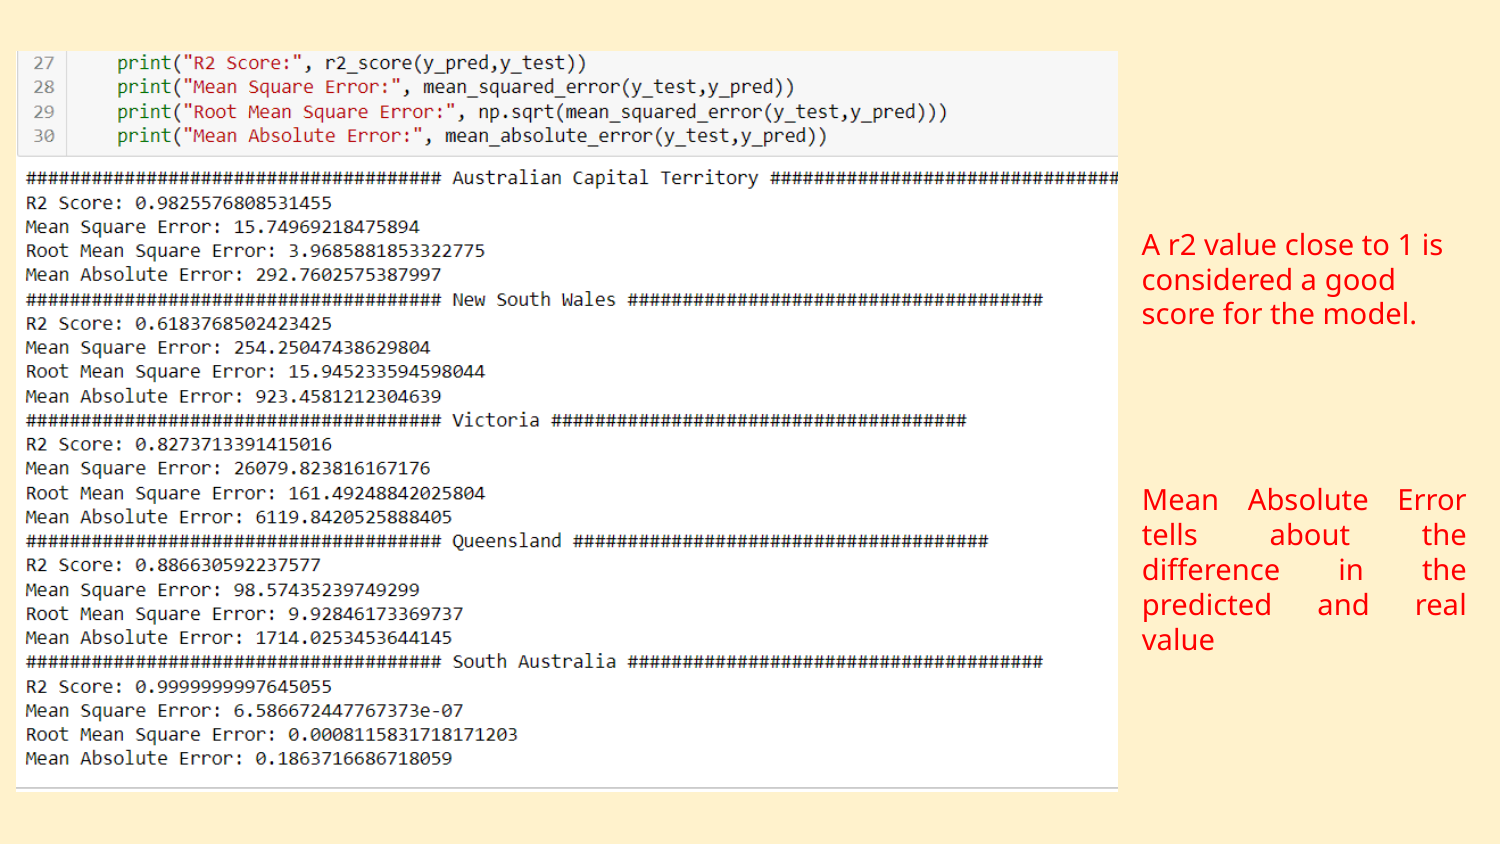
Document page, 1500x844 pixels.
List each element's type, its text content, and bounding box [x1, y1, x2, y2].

picture [15, 51, 1118, 793]
text_box Mean Absolute Error tells about the difference in the predicted and real value [1126, 466, 1482, 671]
text_box A r2 value close to 1 is considered a good score for the model. [1126, 210, 1472, 346]
